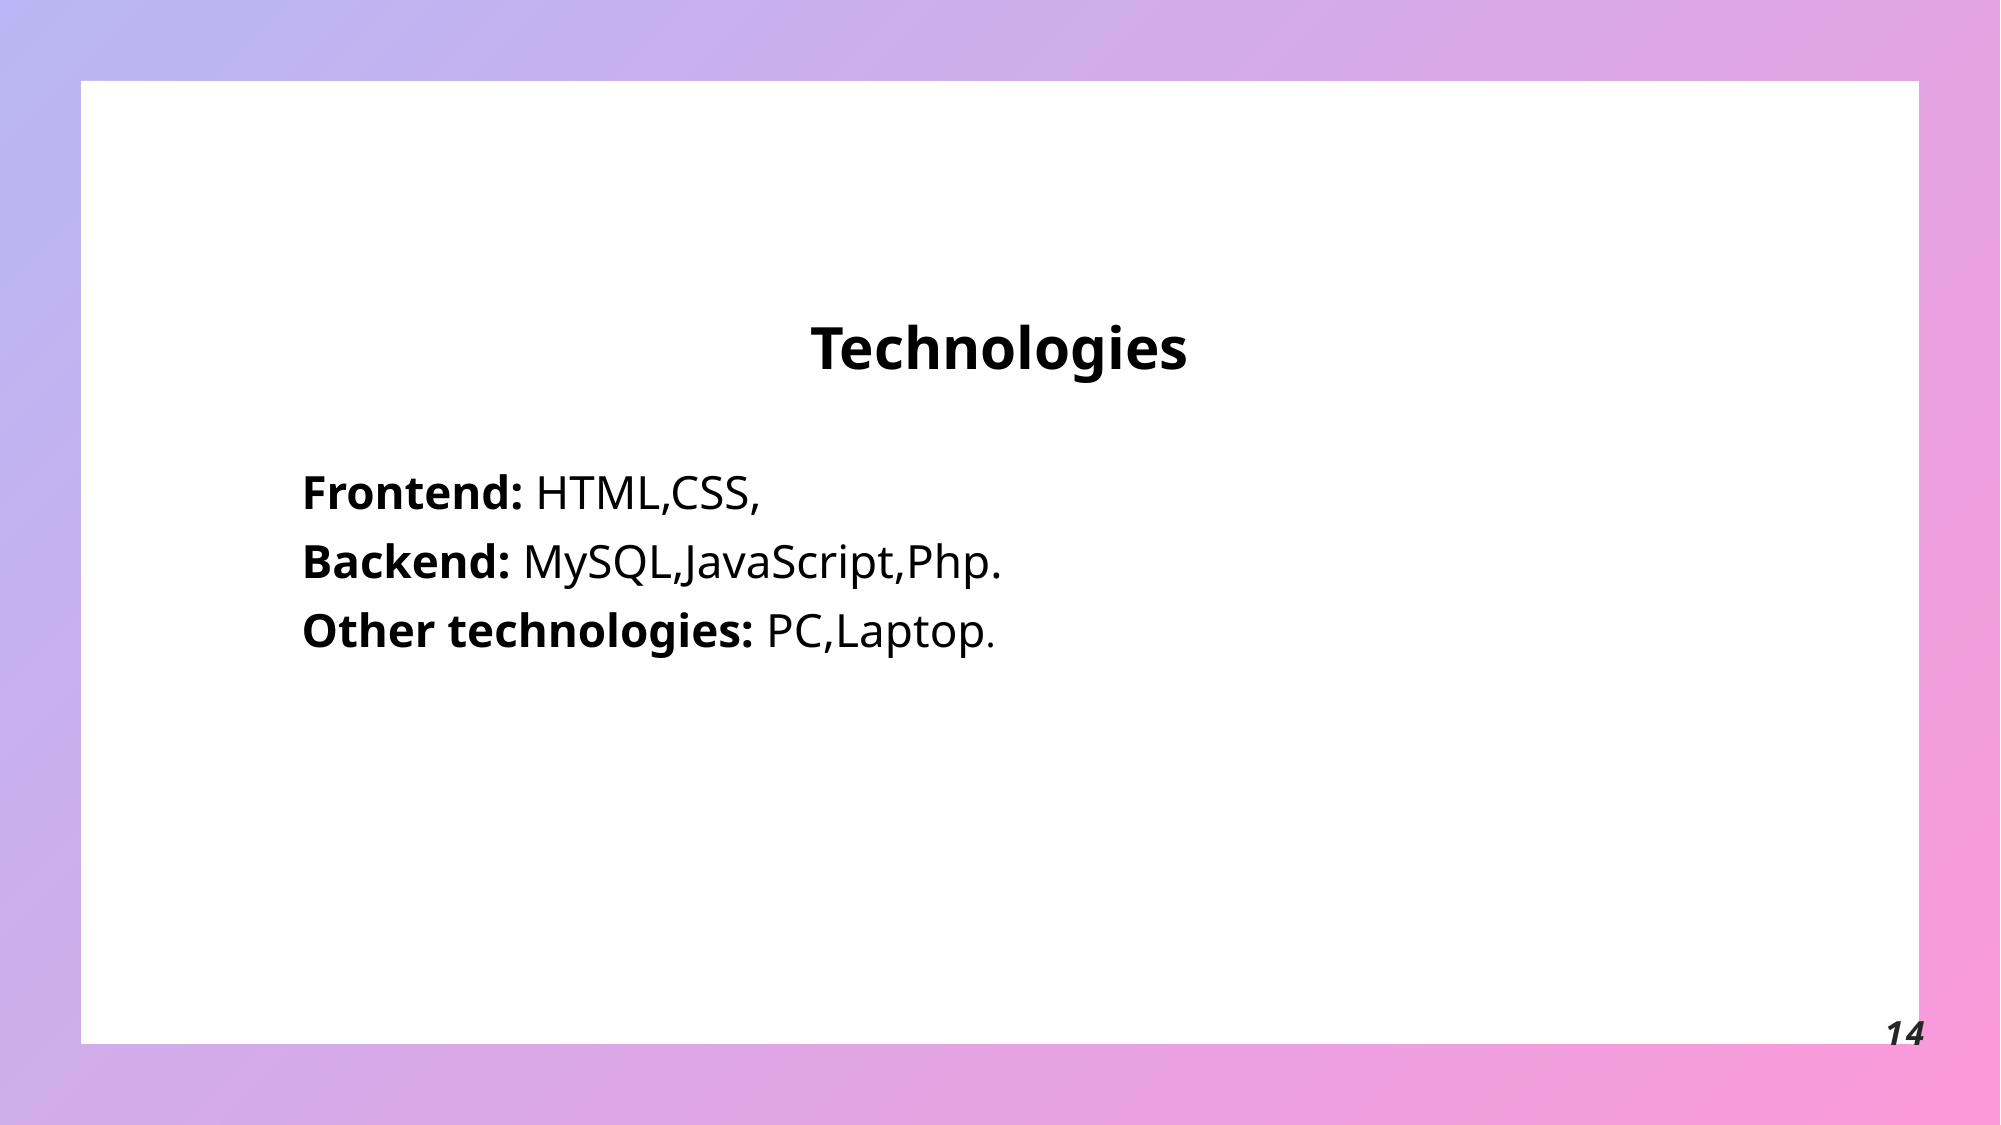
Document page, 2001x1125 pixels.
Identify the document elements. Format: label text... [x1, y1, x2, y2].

slide_number 14 [1849, 994, 1925, 1058]
text_box Technologies Frontend: HTML,CSS, Backend: MySQL,JavaScript,Php. Other technologies: PC,Laptop. [286, 305, 1712, 664]
